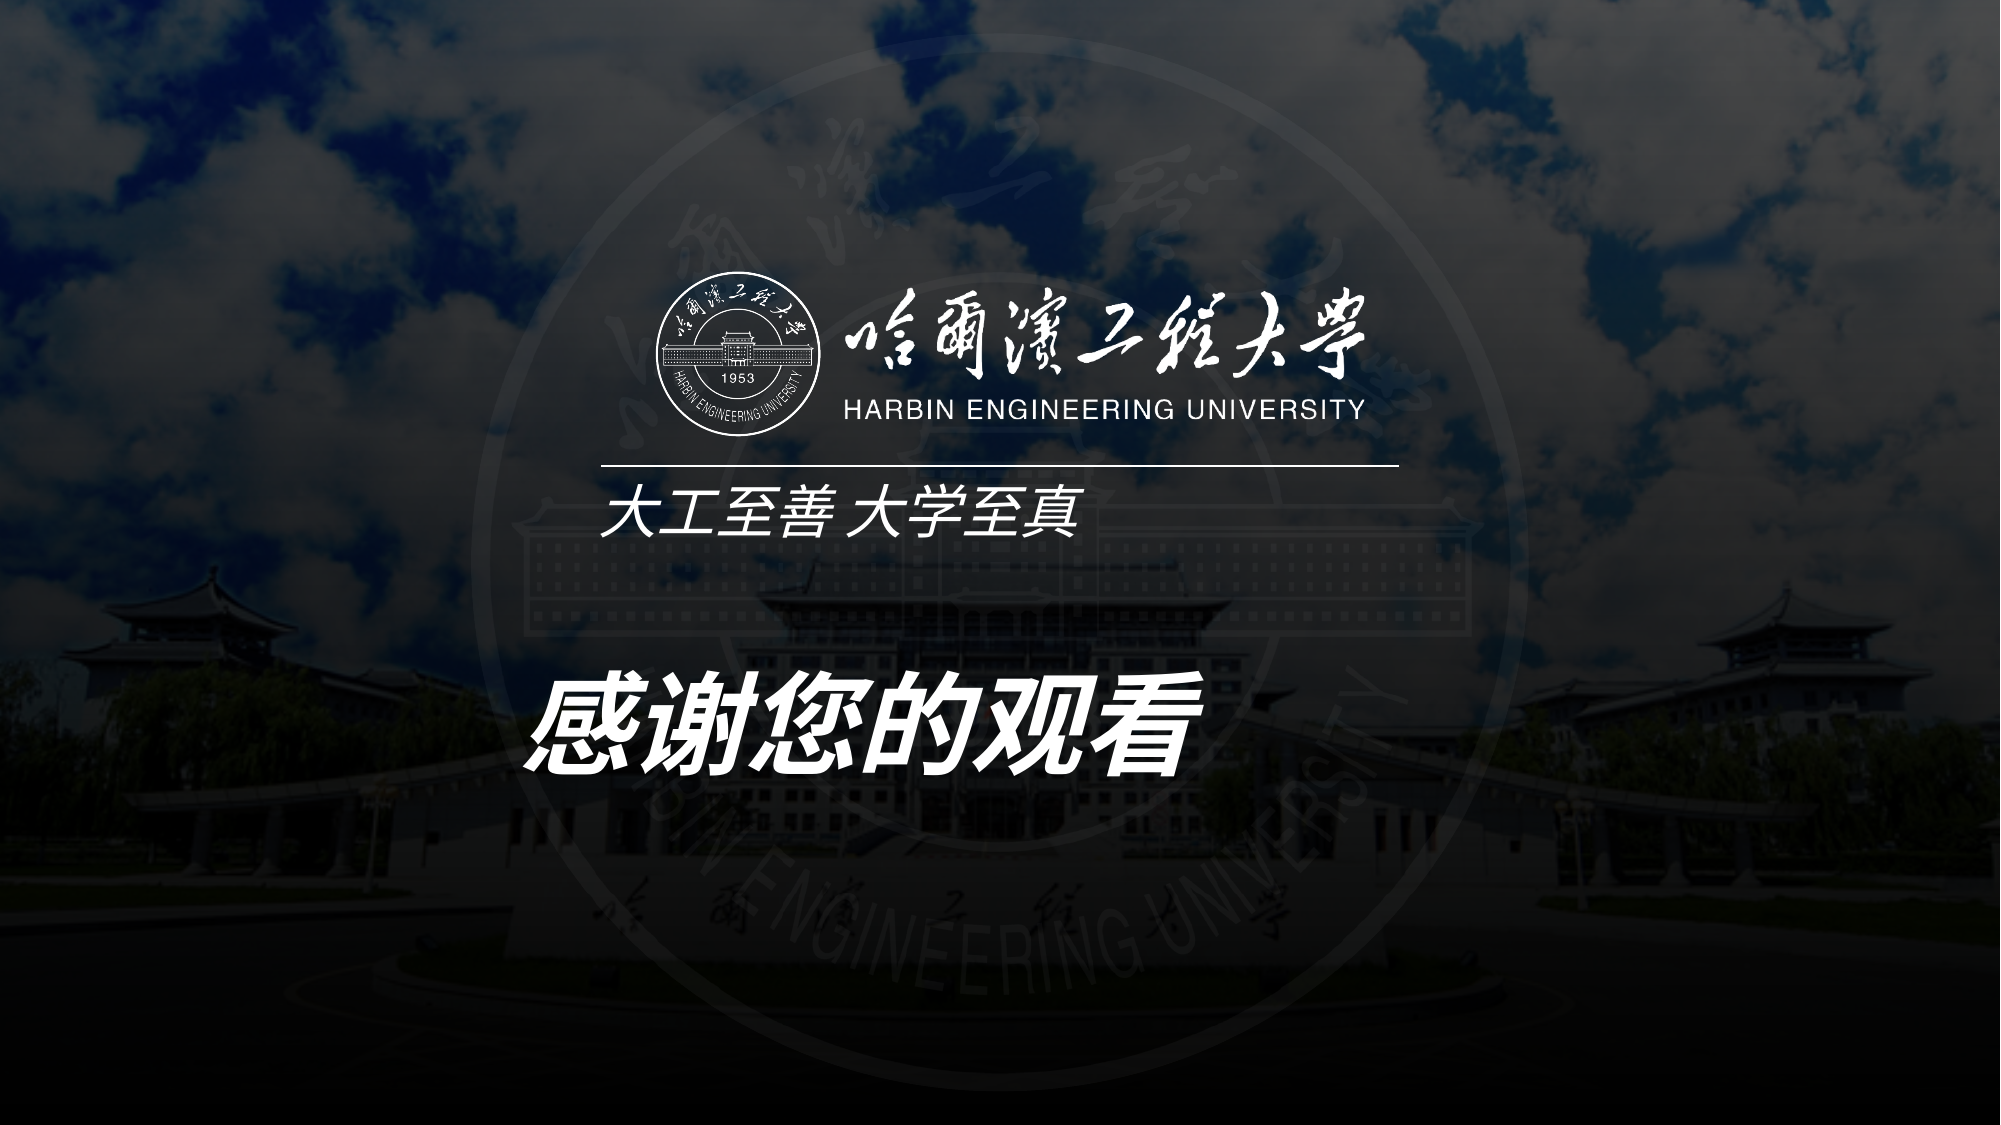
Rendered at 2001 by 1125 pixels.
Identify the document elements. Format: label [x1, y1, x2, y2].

text_box [655, 271, 1365, 437]
picture [0, 0, 2000, 1125]
